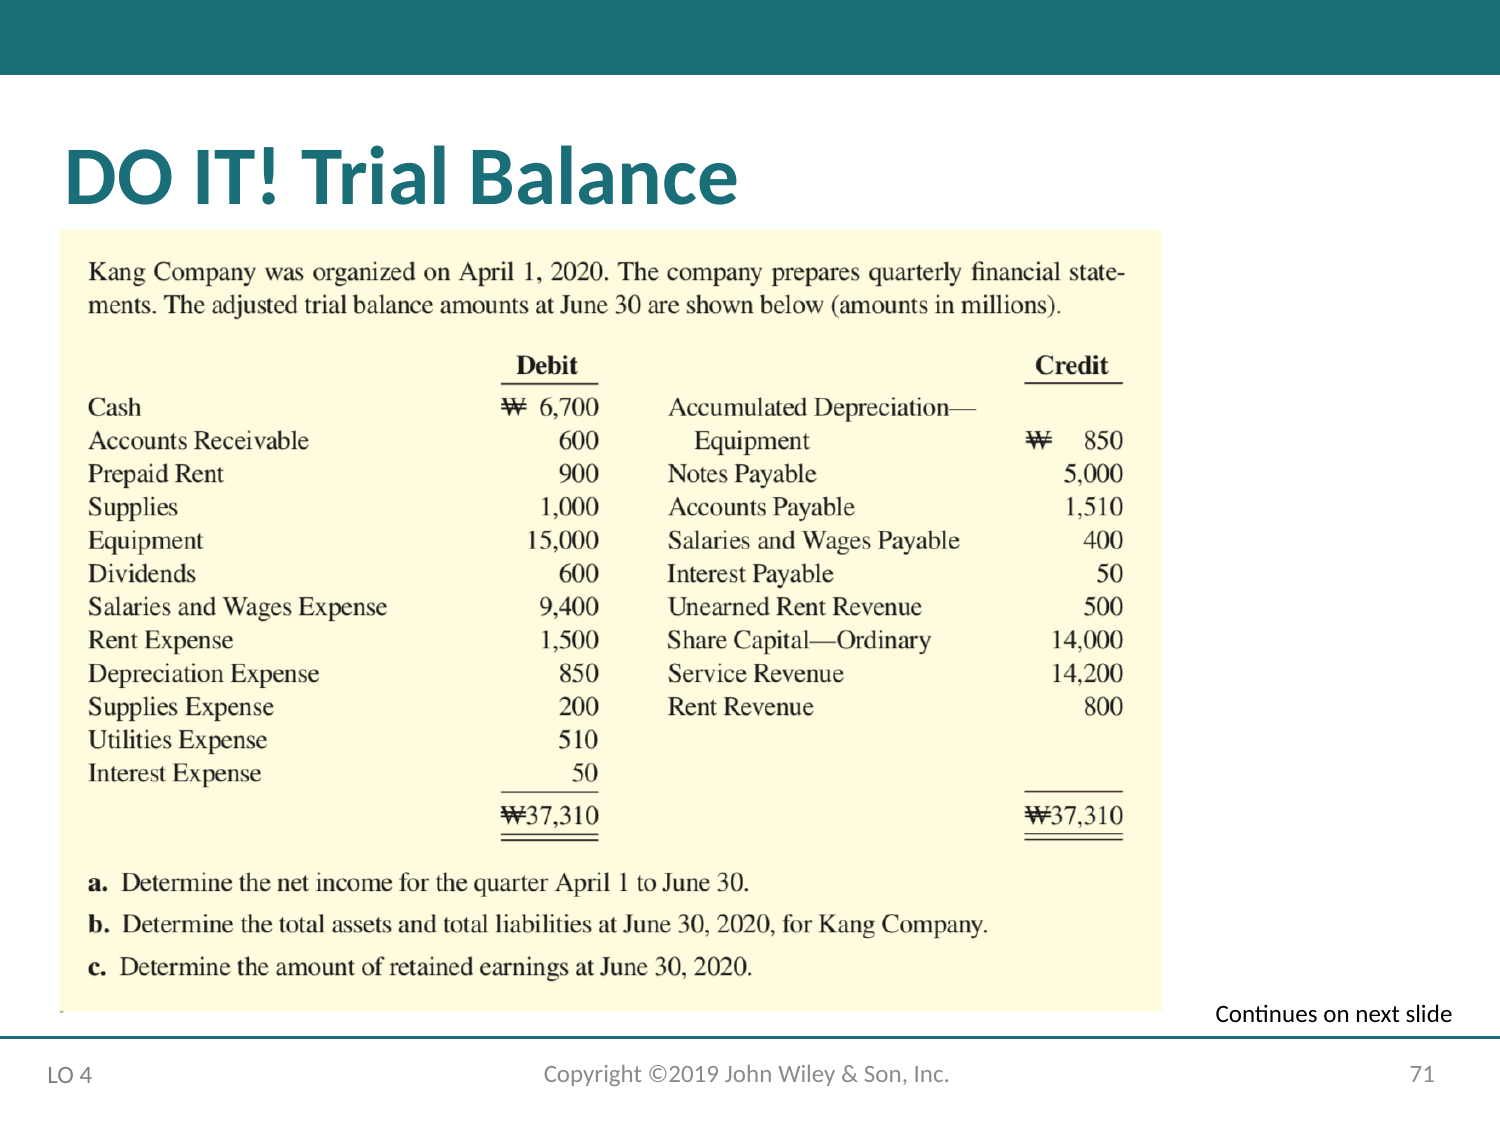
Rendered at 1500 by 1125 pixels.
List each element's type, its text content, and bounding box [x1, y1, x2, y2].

text_box Continues on next slide [1200, 989, 1469, 1035]
picture [60, 230, 1167, 1013]
title DO IT! Trial Balance [50, 125, 1450, 231]
slide_number 71 [1059, 1042, 1450, 1103]
footer Copyright ©2019 John Wiley & Son, Inc. [496, 1042, 1004, 1103]
text_box LO 4 [37, 1051, 118, 1097]
